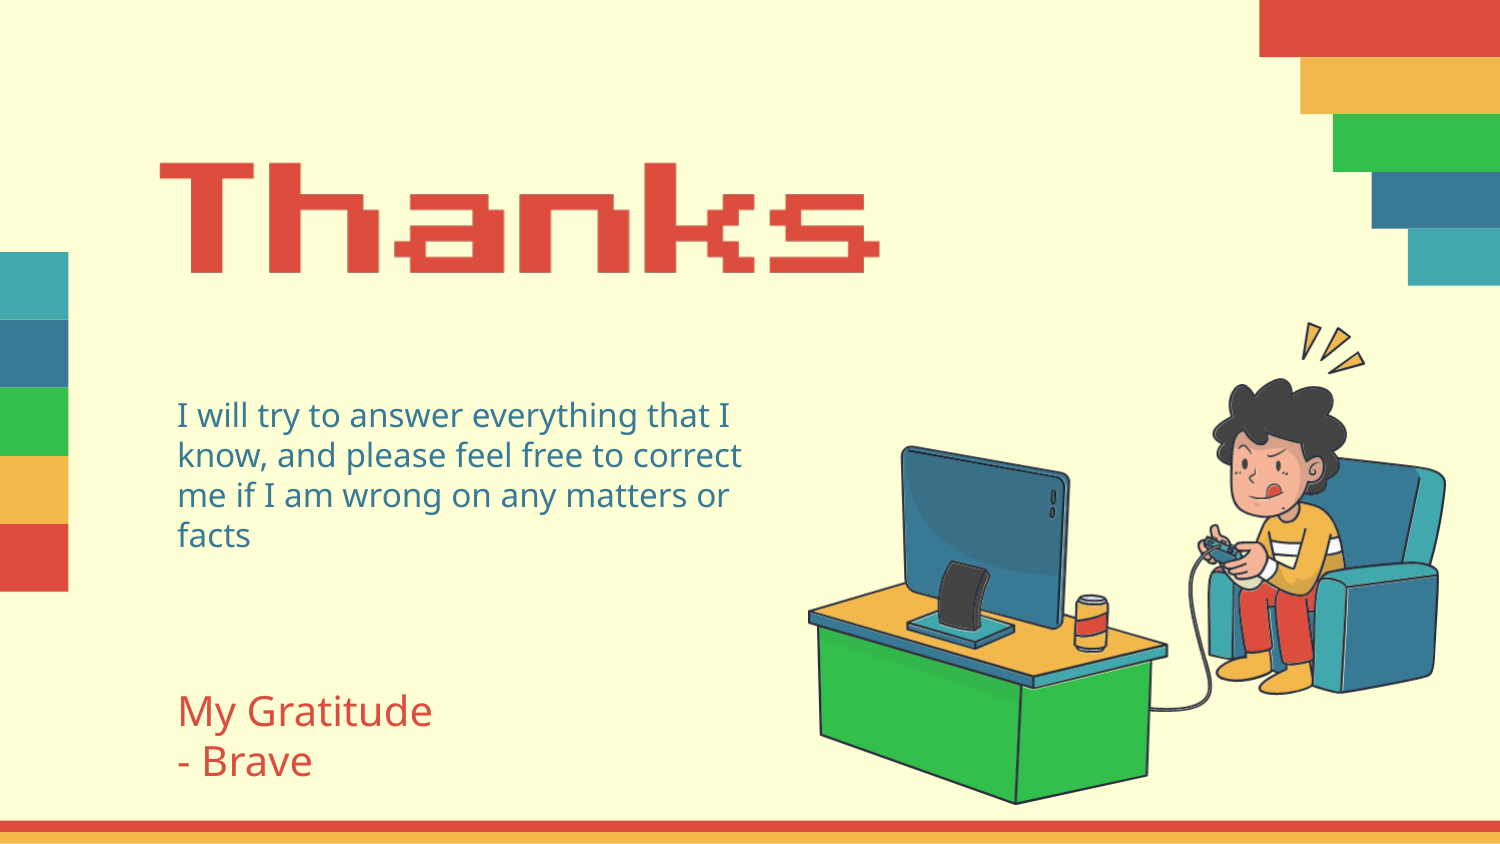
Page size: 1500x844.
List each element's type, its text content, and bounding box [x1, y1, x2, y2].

subtitle I will try to answer everything that I know, and please feel free to correct me if I am wrong on any matters or facts [162, 379, 800, 564]
picture [69, 100, 1446, 805]
title My Gratitude - Brave [162, 669, 783, 781]
